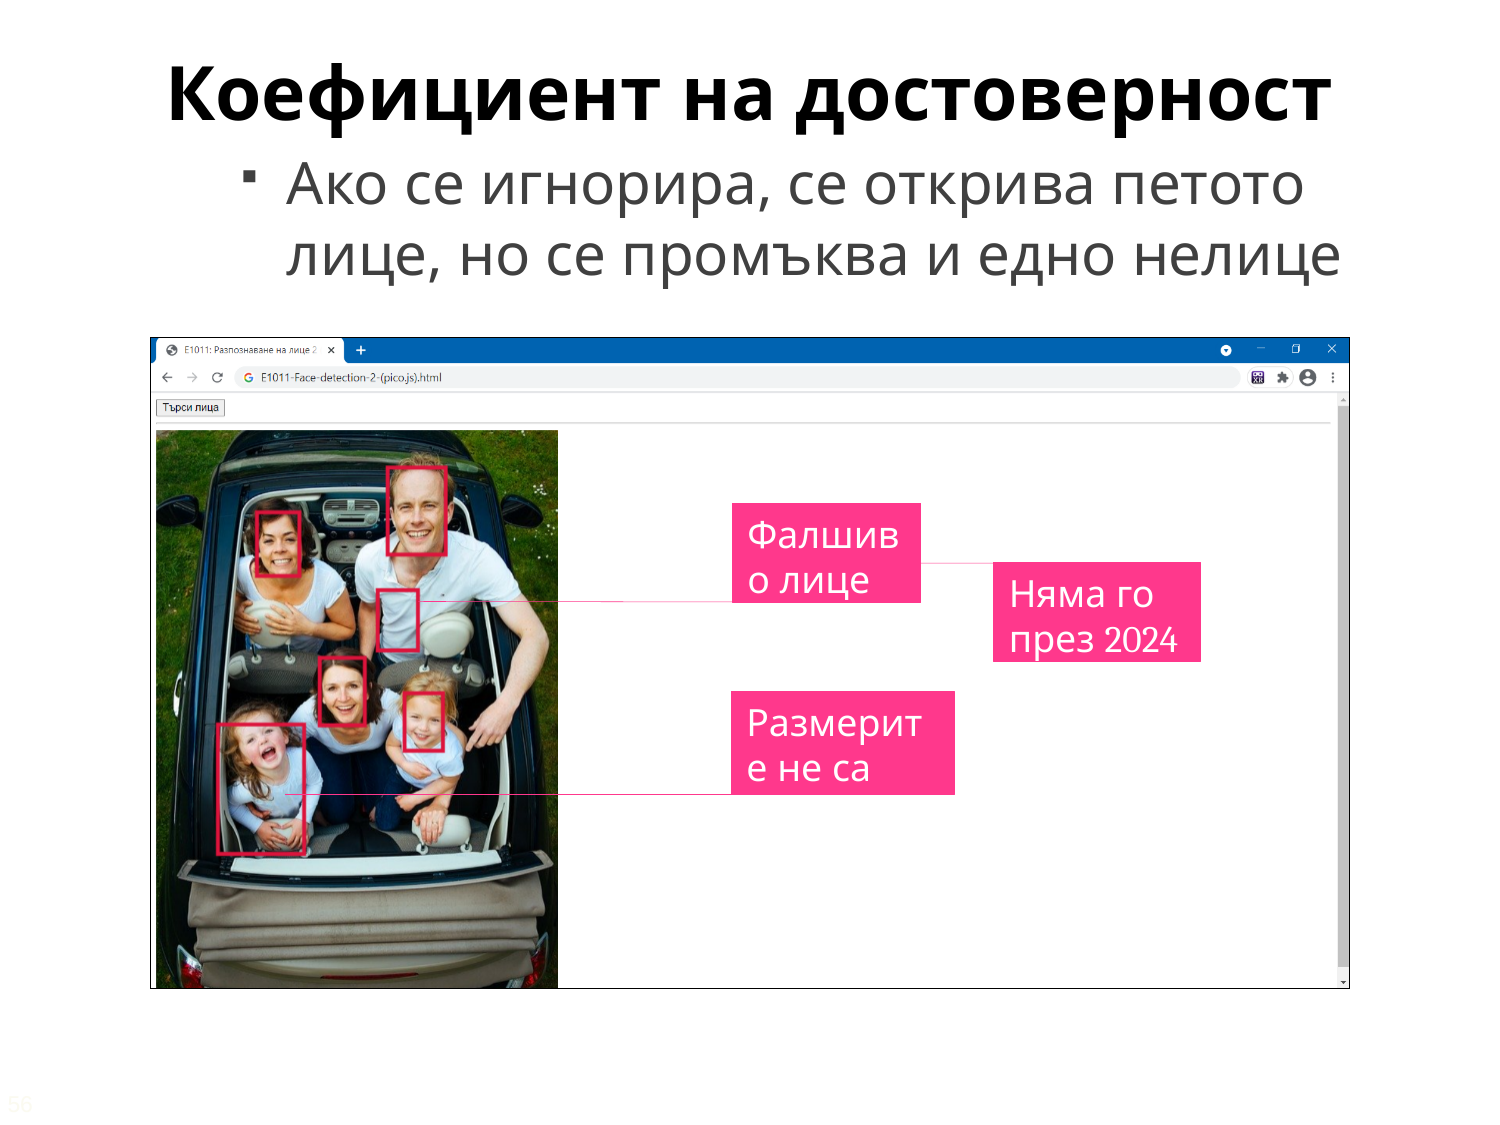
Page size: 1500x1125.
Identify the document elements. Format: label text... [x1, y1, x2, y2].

picture [149, 337, 1351, 989]
list Коефициент на достоверност Ако се игнорира, се открива петото лице, но се промъква и едно нелице [150, 37, 1488, 1113]
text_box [284, 691, 955, 795]
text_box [418, 502, 922, 603]
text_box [919, 562, 1201, 662]
